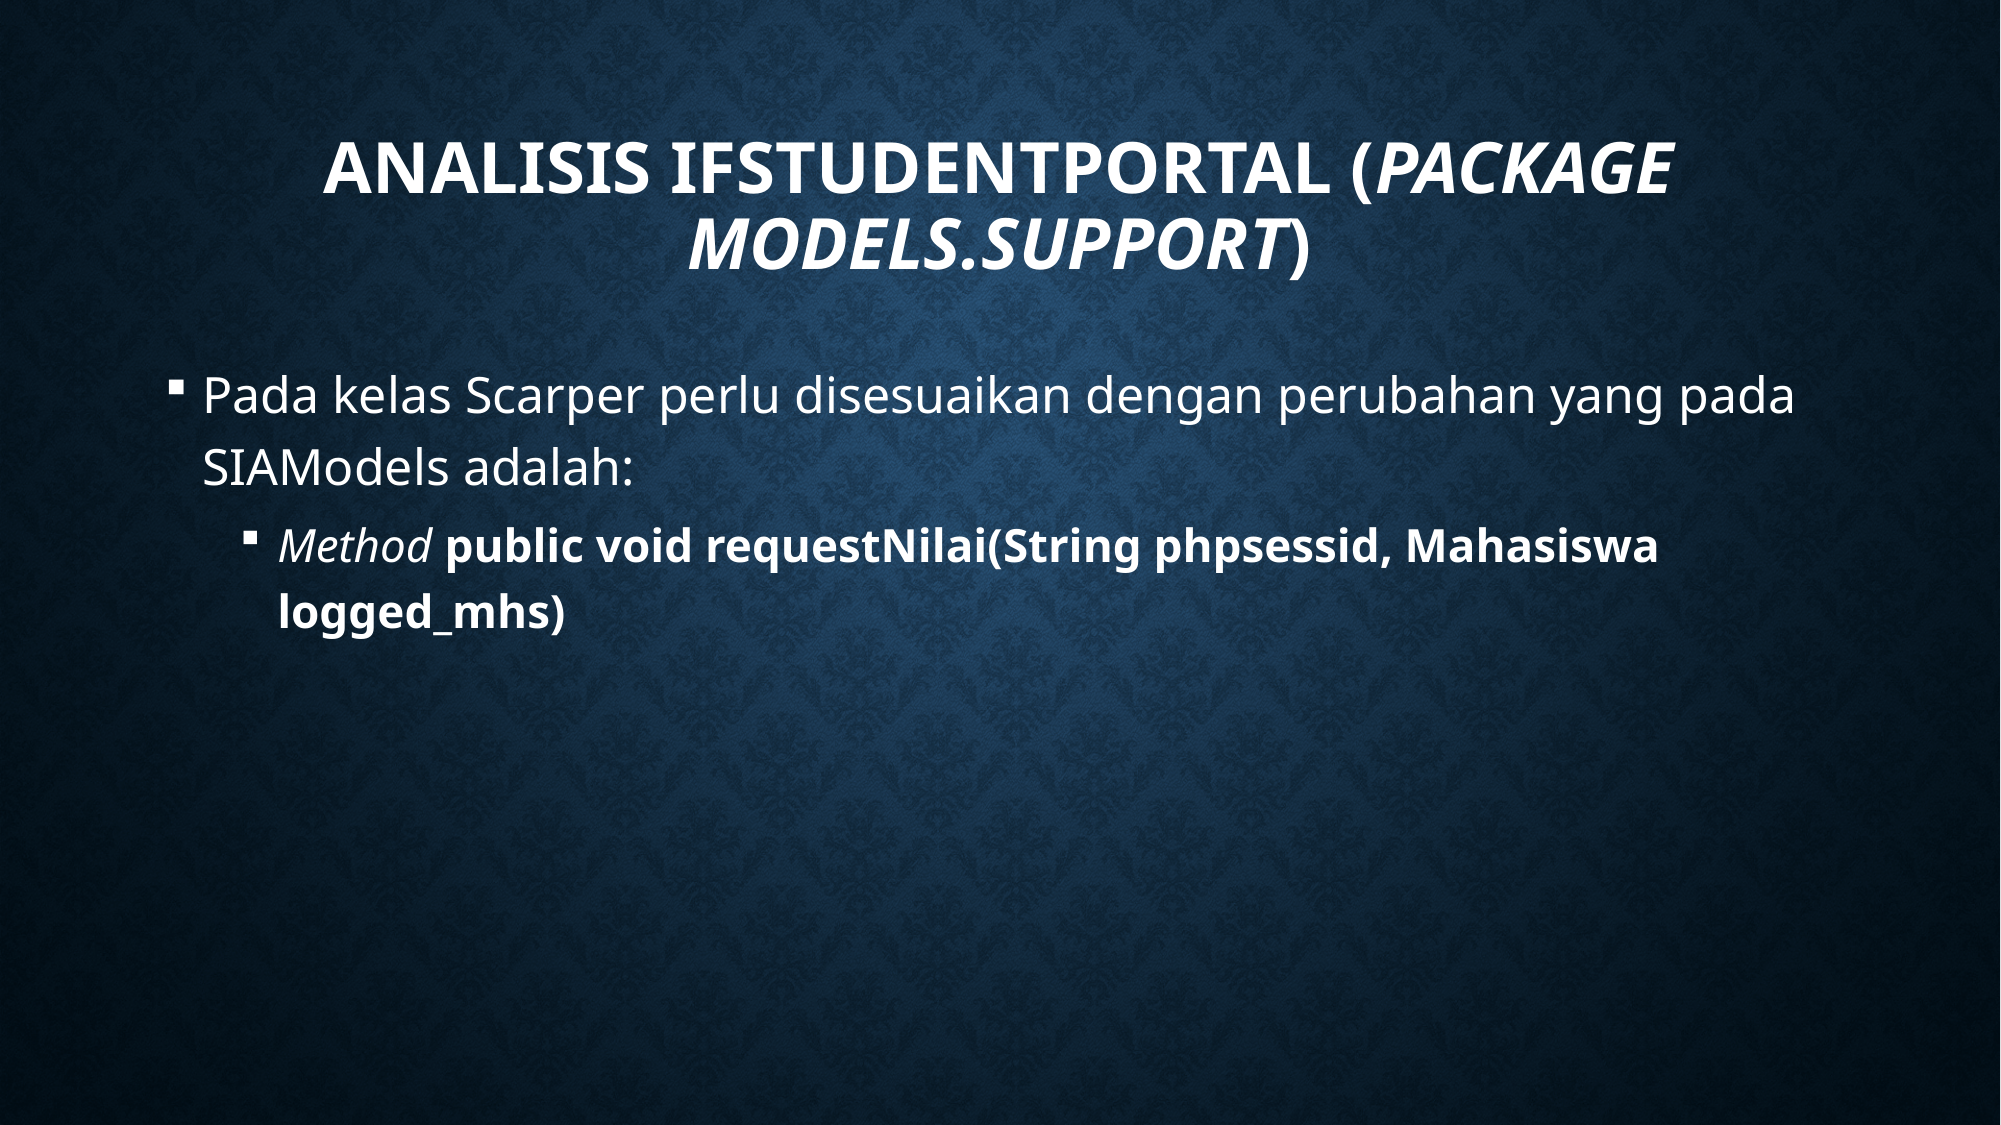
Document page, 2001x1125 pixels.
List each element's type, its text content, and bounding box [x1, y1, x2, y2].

title Analisis IFStudentPortal (Package Models.Support) [149, 99, 1849, 318]
list Pada kelas Scarper perlu disesuaikan dengan perubahan yang pada SIAModels adalah: Method public void requestNilai(String phpsessid, Mahasiswa logged_mhs) [149, 343, 1849, 950]
